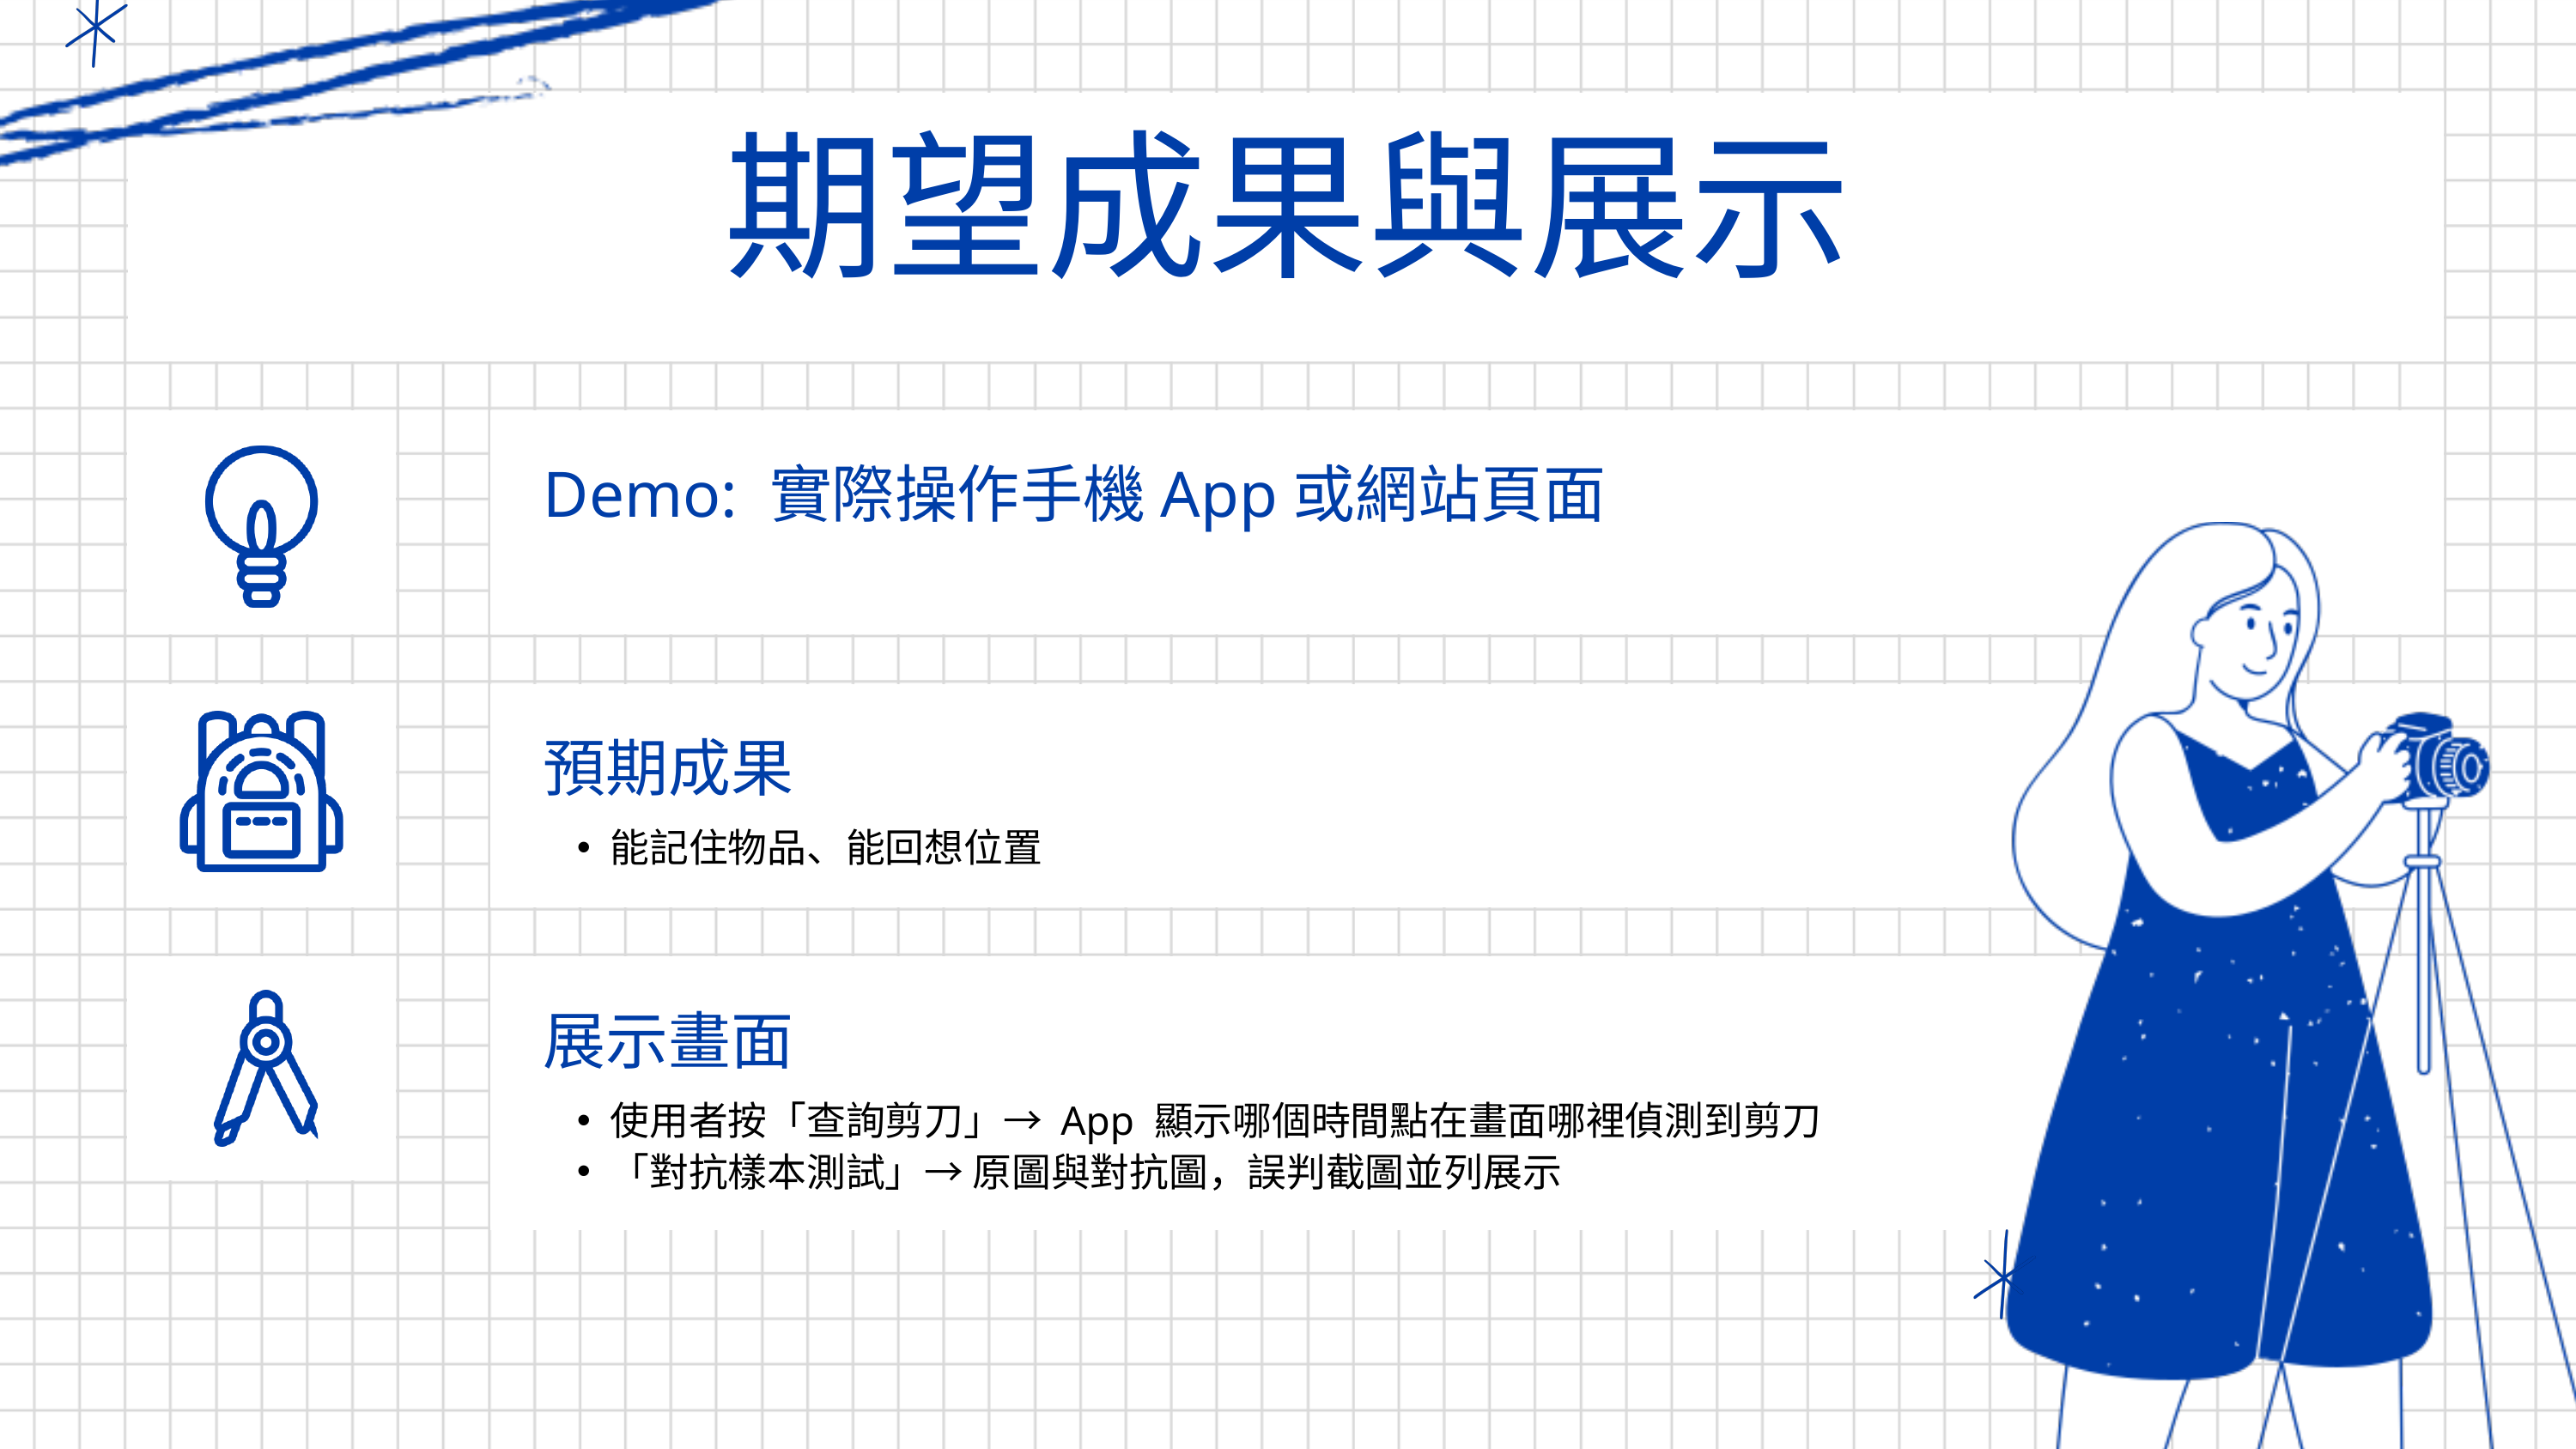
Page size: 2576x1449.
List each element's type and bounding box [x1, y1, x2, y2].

text_box [0, 0, 2576, 1449]
text_box [490, 409, 2445, 634]
text_box [490, 956, 2445, 1231]
text_box [543, 732, 1974, 869]
text_box [65, 0, 128, 68]
text_box [127, 683, 396, 908]
text_box [127, 956, 396, 1181]
text_box [0, 0, 769, 208]
text_box [127, 409, 396, 634]
text_box [127, 92, 2445, 361]
text_box [543, 459, 1974, 595]
text_box [2004, 522, 2576, 1449]
text_box [543, 1005, 1974, 1192]
text_box [490, 683, 2445, 908]
text_box [1973, 1240, 2036, 1319]
